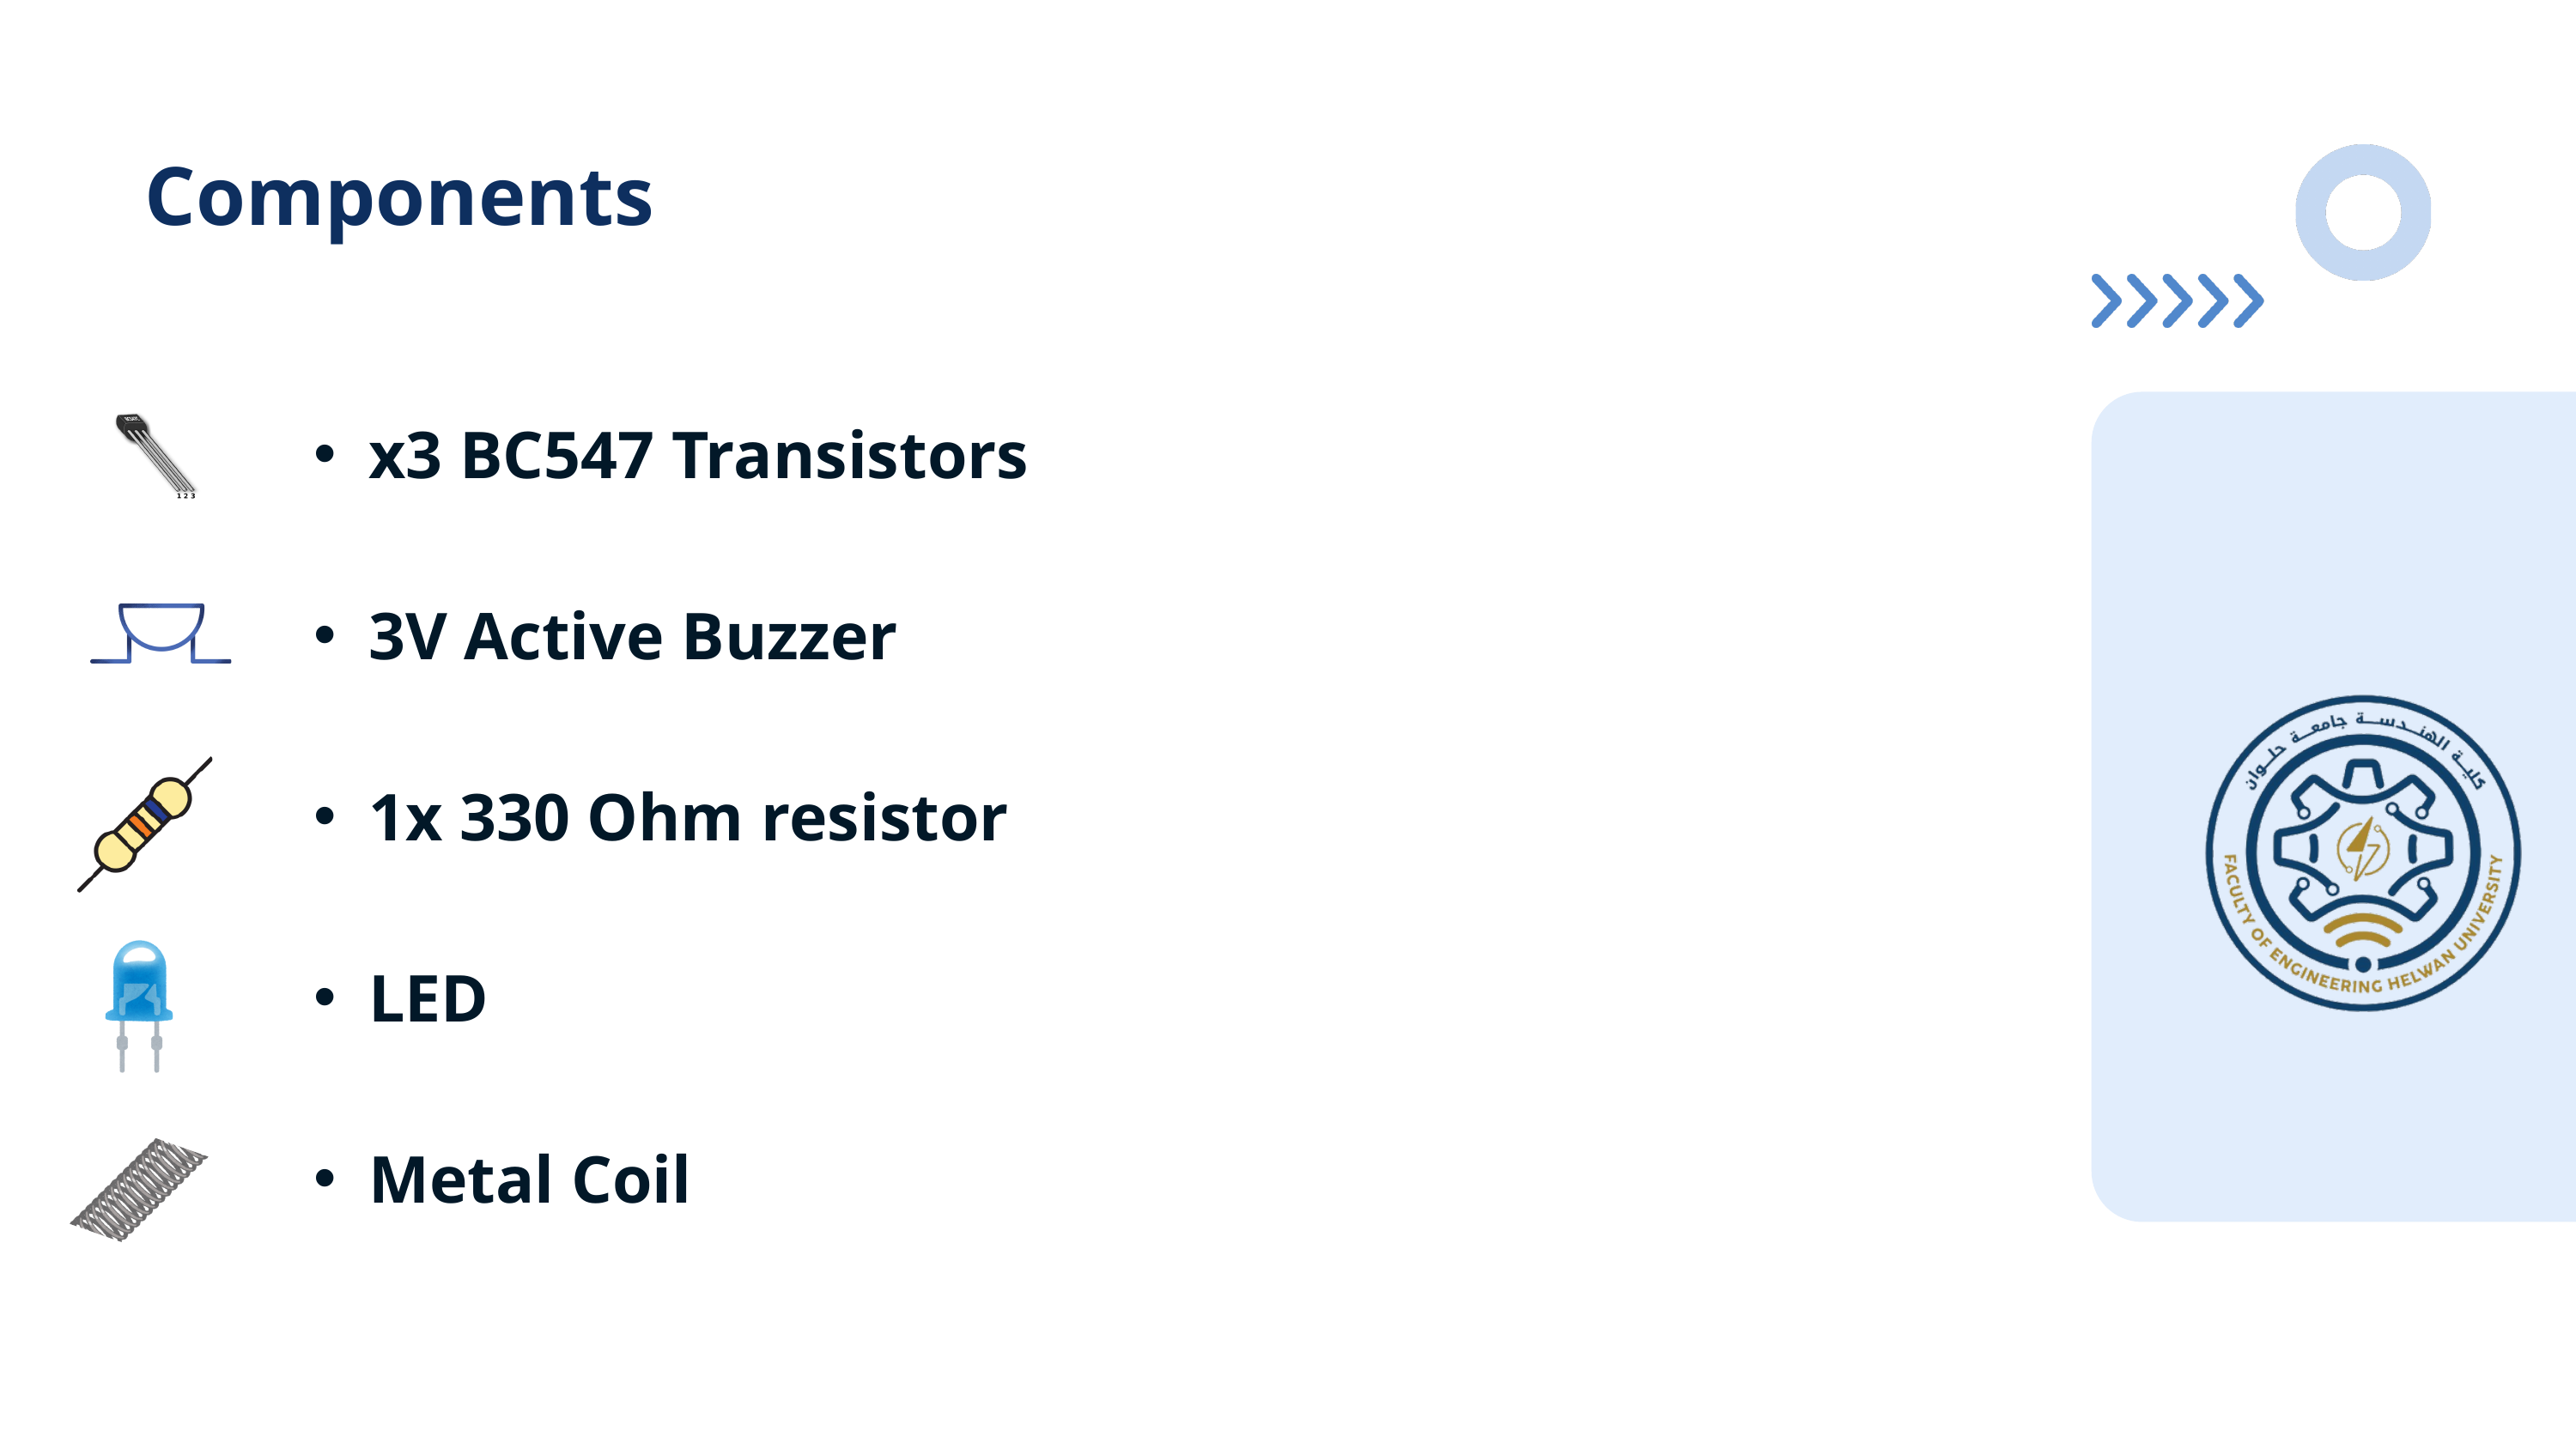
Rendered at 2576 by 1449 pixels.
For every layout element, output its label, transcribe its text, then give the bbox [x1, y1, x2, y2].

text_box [2091, 391, 2576, 1222]
text_box [69, 1120, 210, 1260]
text_box [76, 756, 213, 893]
text_box Components [144, 139, 1142, 242]
text_box [2091, 274, 2264, 328]
text_box [2295, 144, 2432, 281]
text_box [90, 603, 232, 664]
text_box [105, 940, 173, 1073]
text_box [106, 410, 215, 511]
text_box x3 BC547 Transistors 3V Active Buzzer 1x 330 Ohm resistor LED Metal Coil [258, 401, 1846, 1449]
